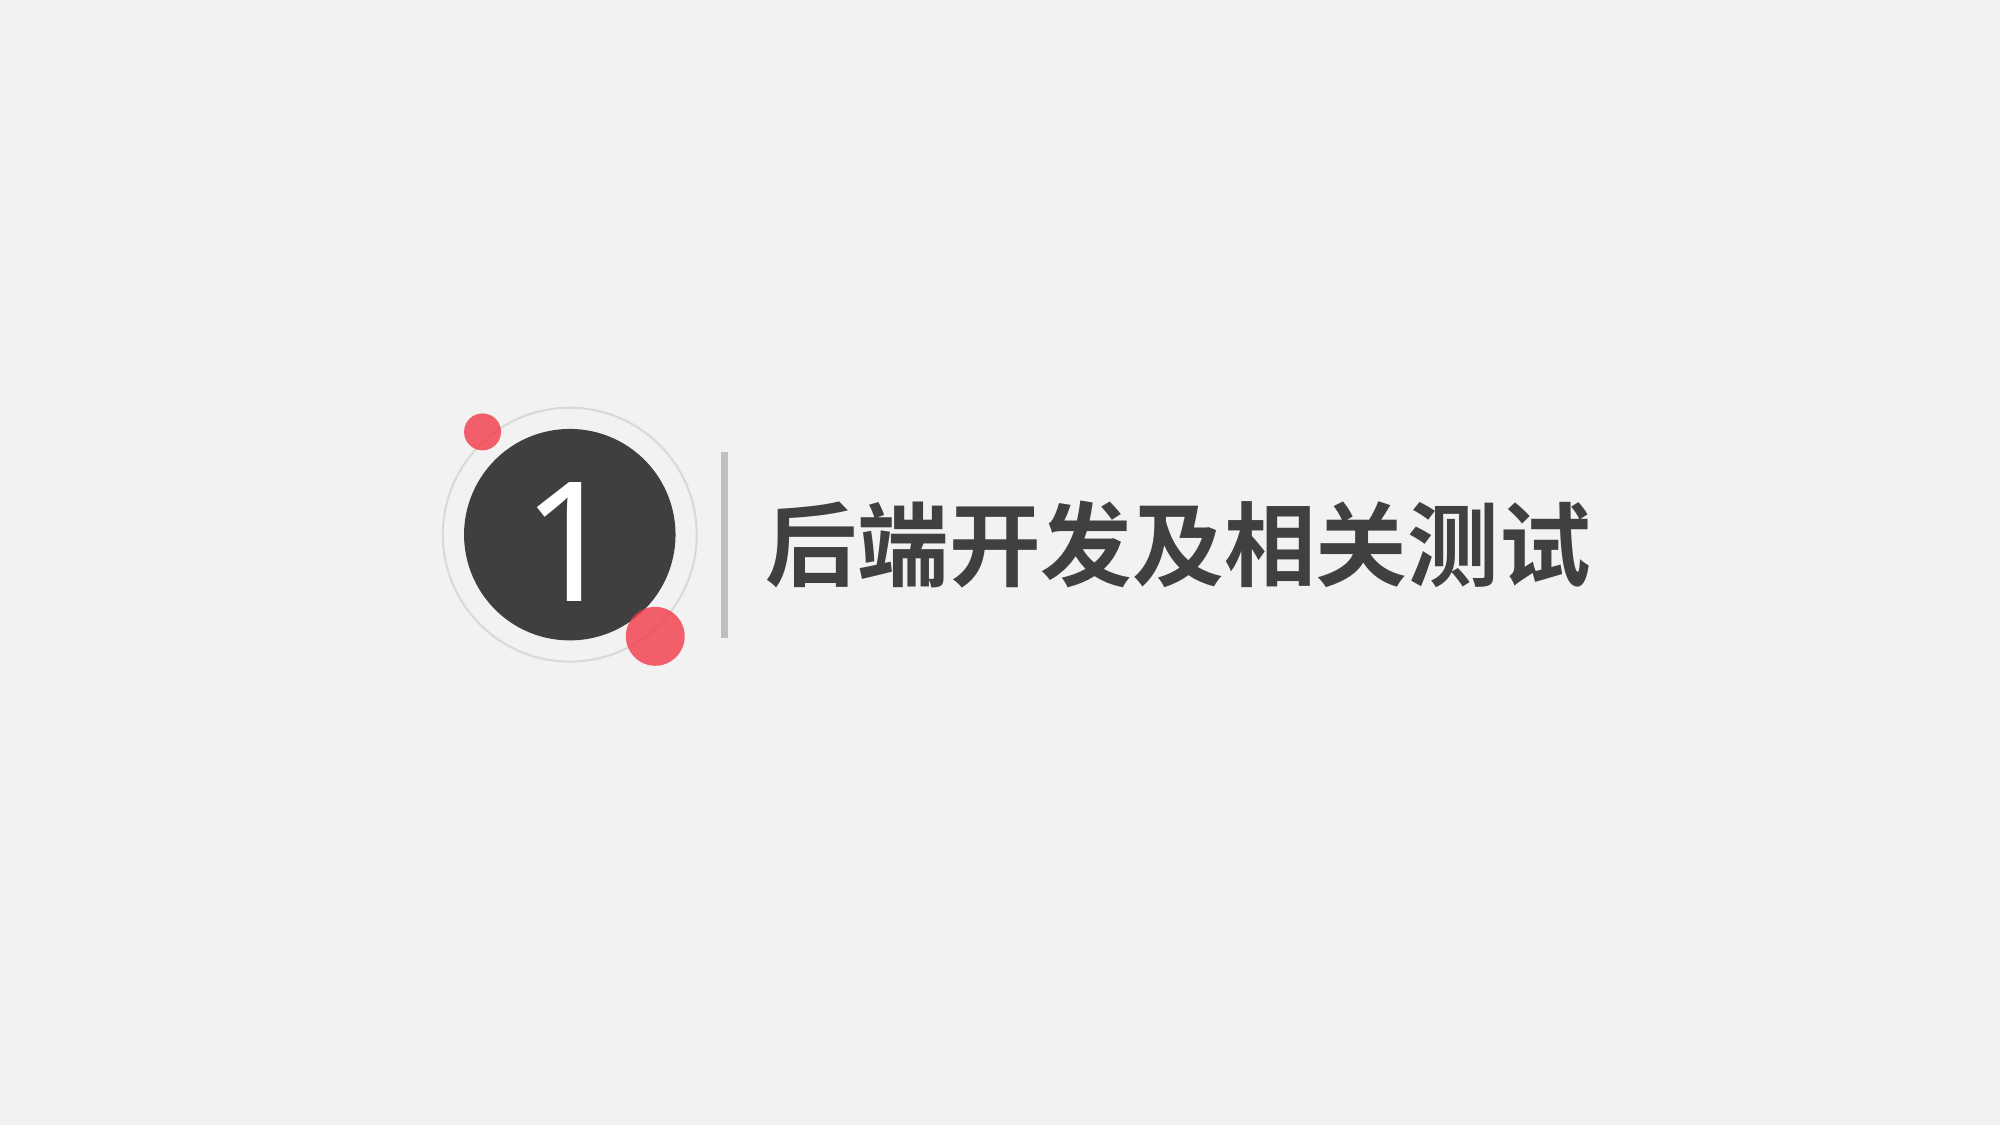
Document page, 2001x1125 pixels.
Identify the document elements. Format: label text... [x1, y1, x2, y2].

text_box 后端开发及相关测试 [750, 480, 1668, 606]
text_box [442, 407, 697, 666]
